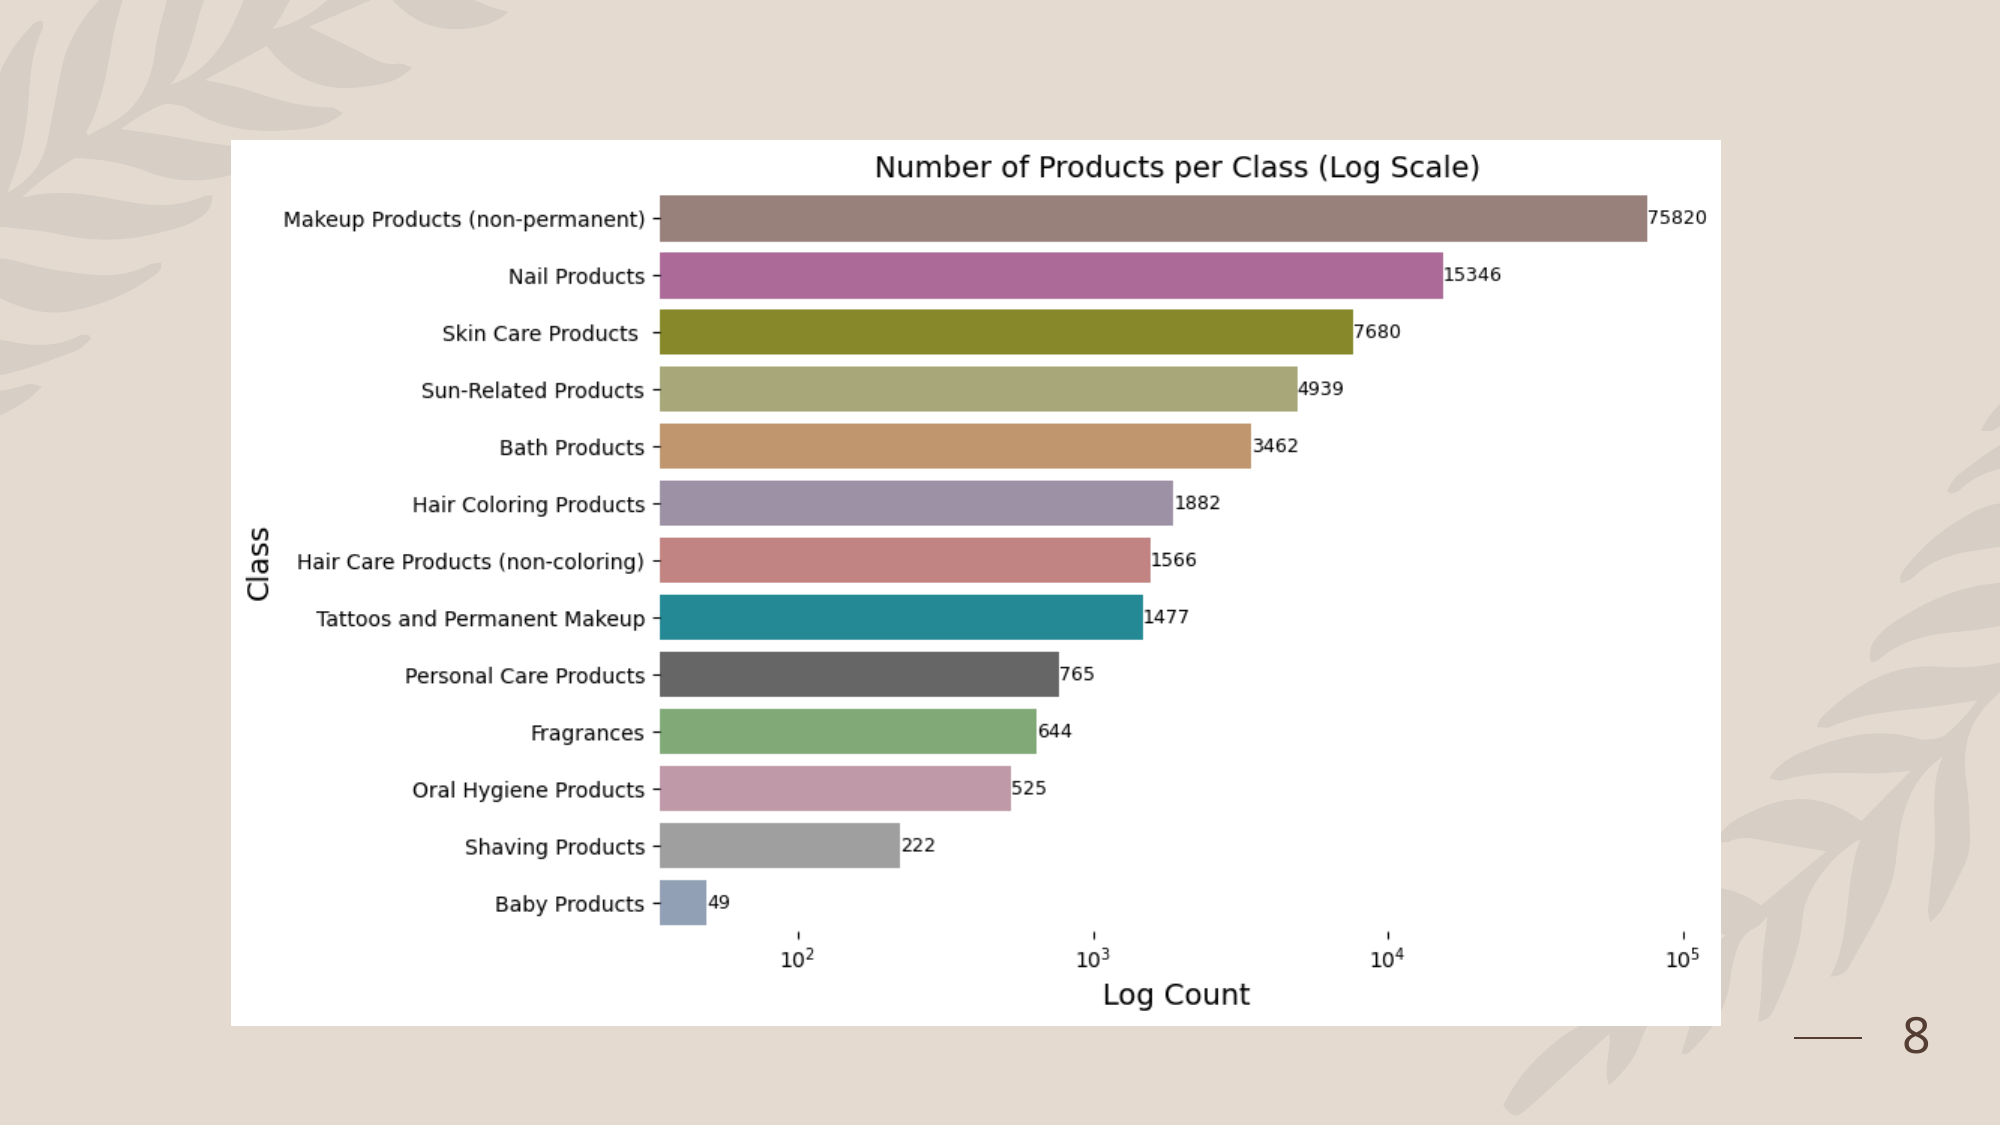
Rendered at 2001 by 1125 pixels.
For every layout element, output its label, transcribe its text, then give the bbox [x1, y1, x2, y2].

slide_number 8 [1862, 964, 1971, 1112]
picture [230, 140, 1721, 1026]
